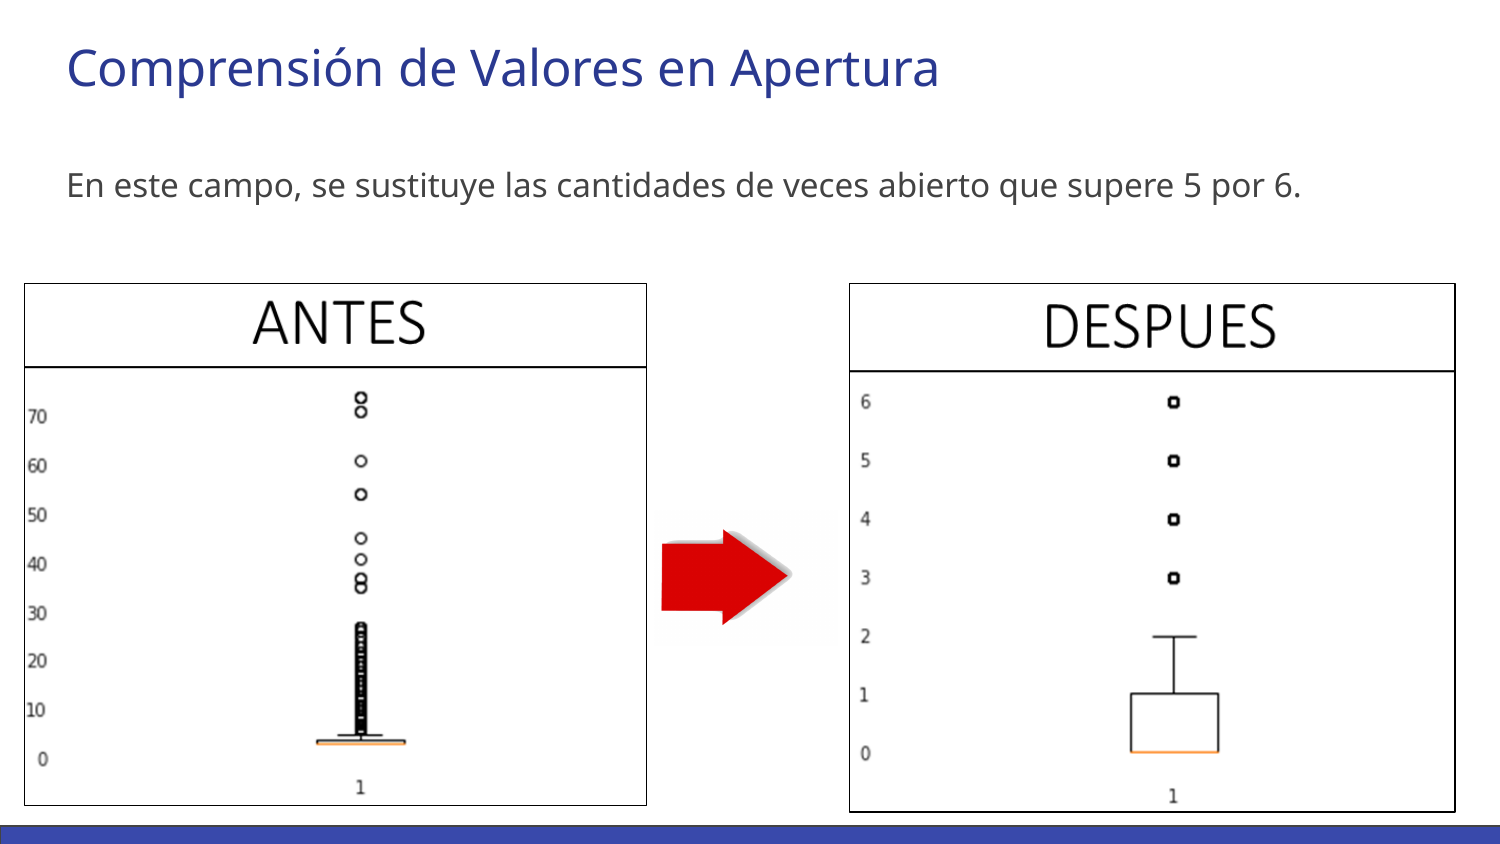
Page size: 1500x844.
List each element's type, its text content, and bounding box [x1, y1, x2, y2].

picture [24, 284, 647, 805]
picture [849, 284, 1455, 812]
picture [655, 486, 838, 670]
text_box [0, 825, 1500, 844]
title Comprensión de Valores en Apertura [51, 17, 1449, 117]
list En este campo, se sustituye las cantidades de veces abierto que supere 5 por 6. [51, 148, 1474, 284]
